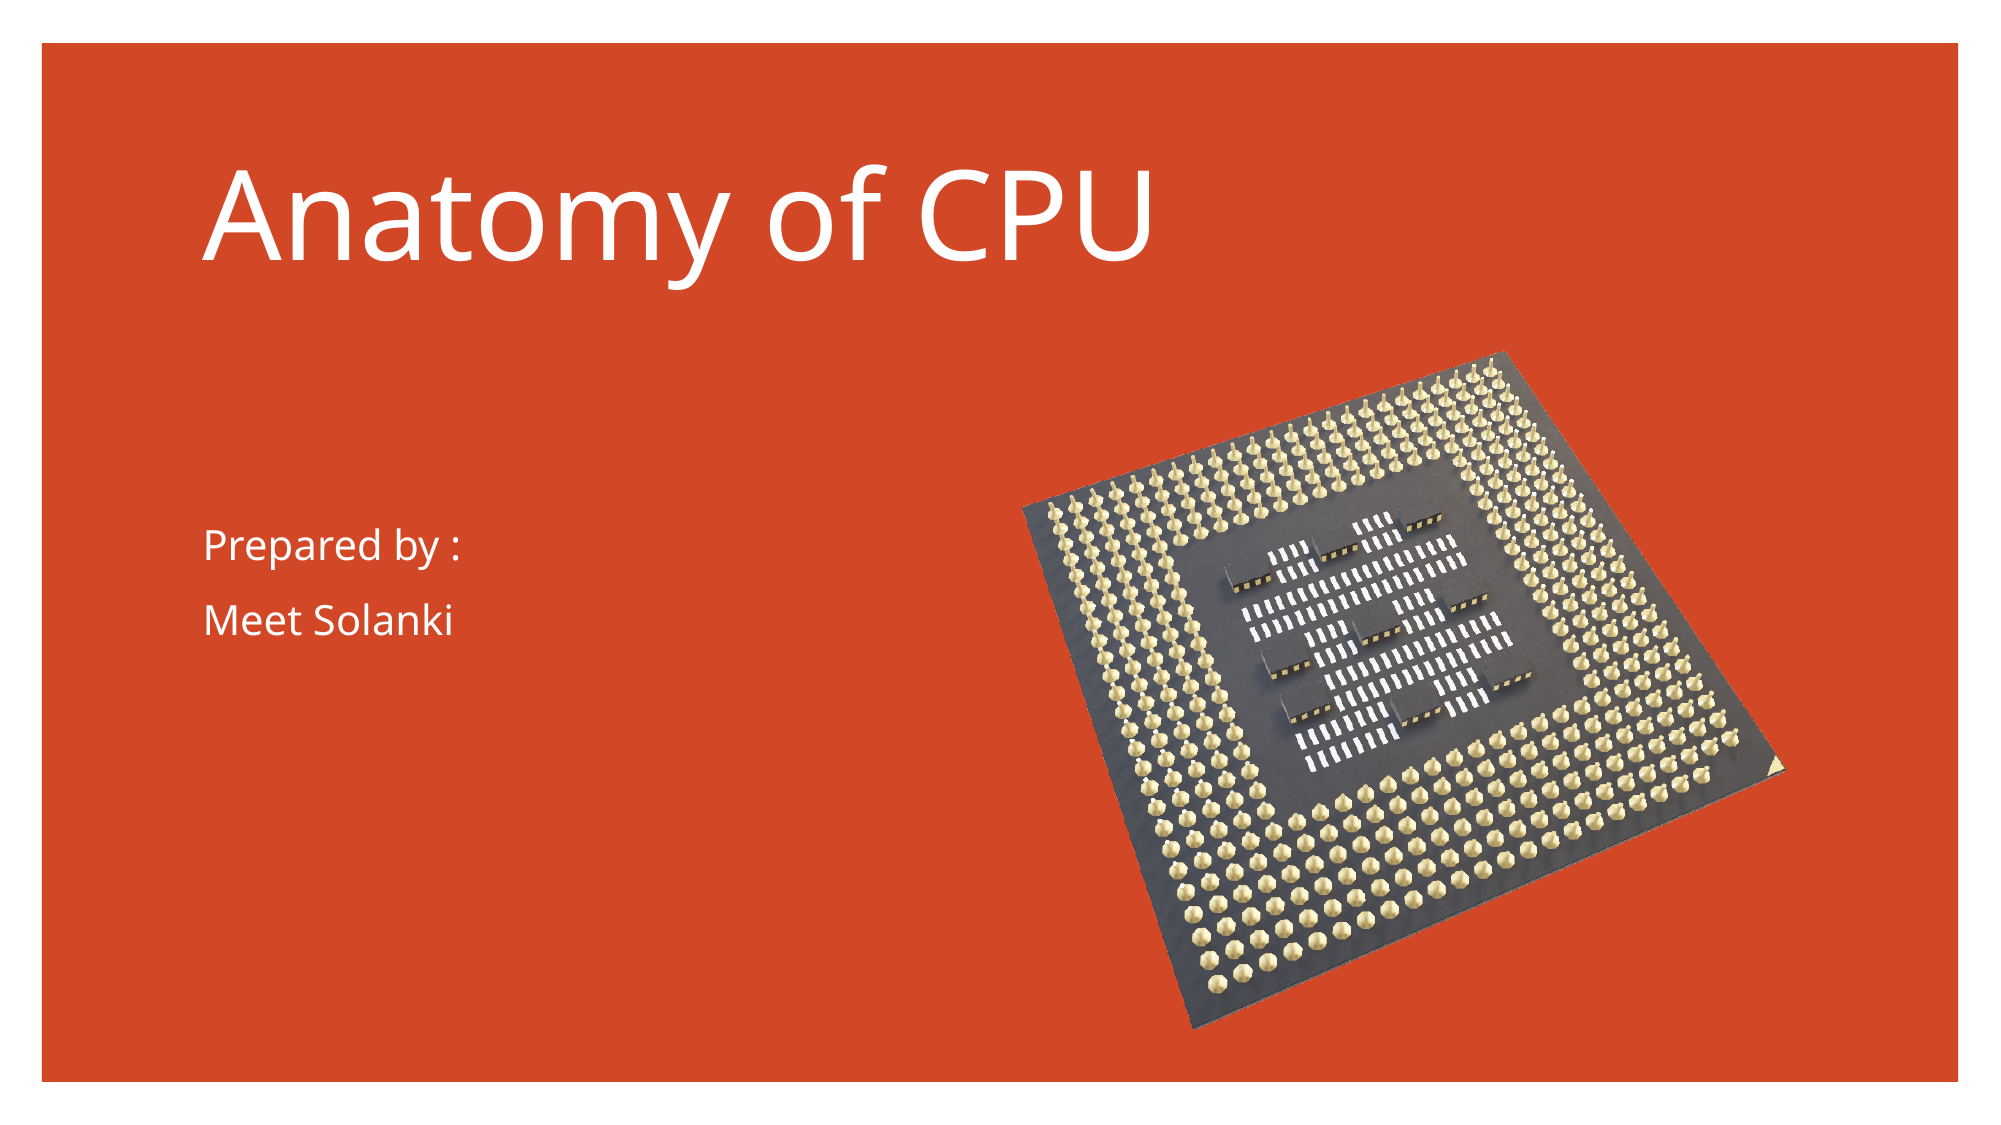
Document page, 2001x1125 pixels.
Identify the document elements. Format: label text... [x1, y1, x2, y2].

text_box Prepared by : Meet Solanki [187, 486, 677, 907]
picture [962, 222, 1791, 1030]
title Anatomy of CPU [187, 135, 1688, 430]
